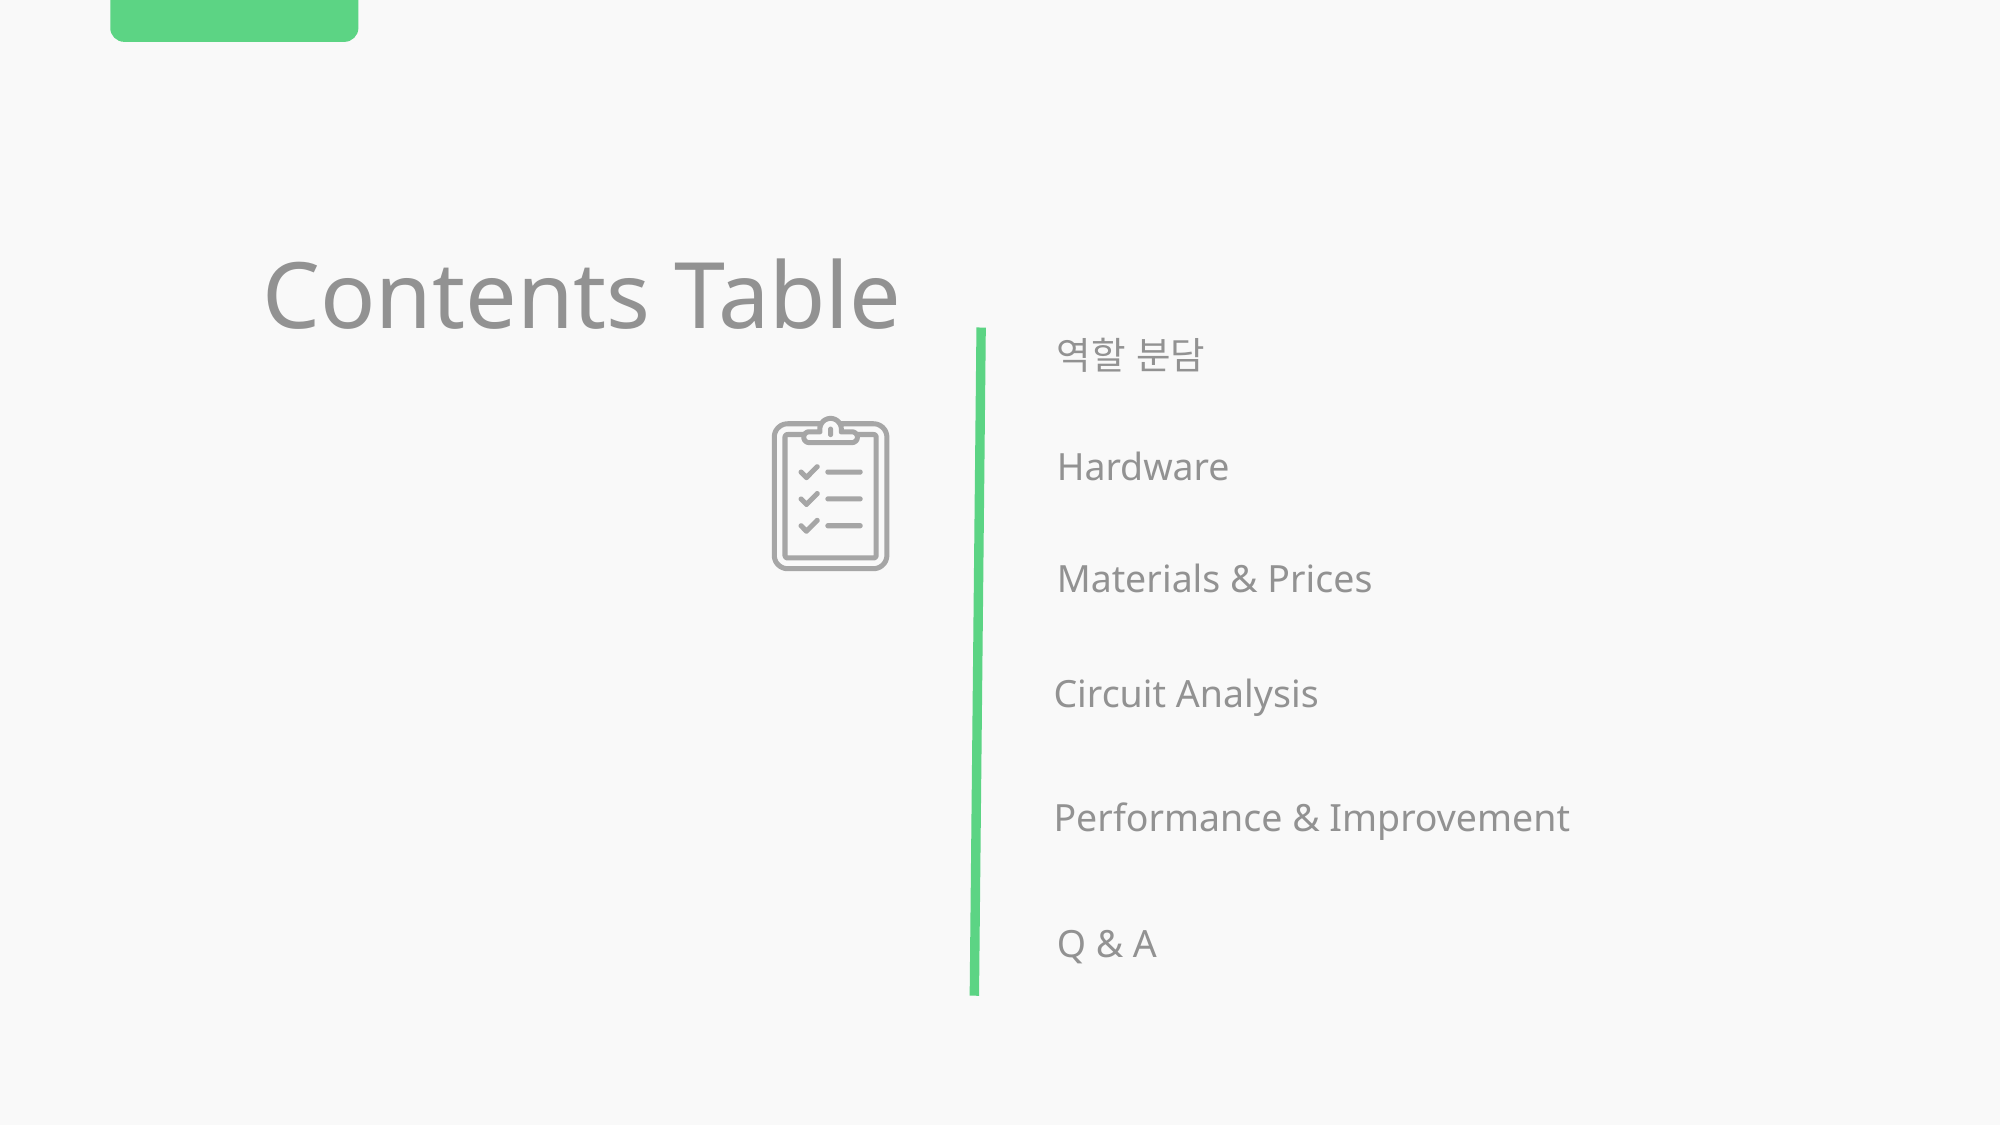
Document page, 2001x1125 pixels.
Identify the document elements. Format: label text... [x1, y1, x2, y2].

text_box Hardware [1042, 435, 1636, 496]
text_box Q & A [1042, 912, 1636, 973]
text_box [974, 327, 982, 996]
text_box 역할 분담 [1042, 325, 1636, 385]
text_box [771, 415, 890, 572]
text_box [109, 0, 360, 43]
text_box Circuit Analysis [1038, 662, 1632, 723]
text_box Materials & Prices [1042, 547, 1636, 607]
text_box Performance & Improvement [1038, 786, 1632, 847]
text_box Contents Table [110, 229, 917, 354]
